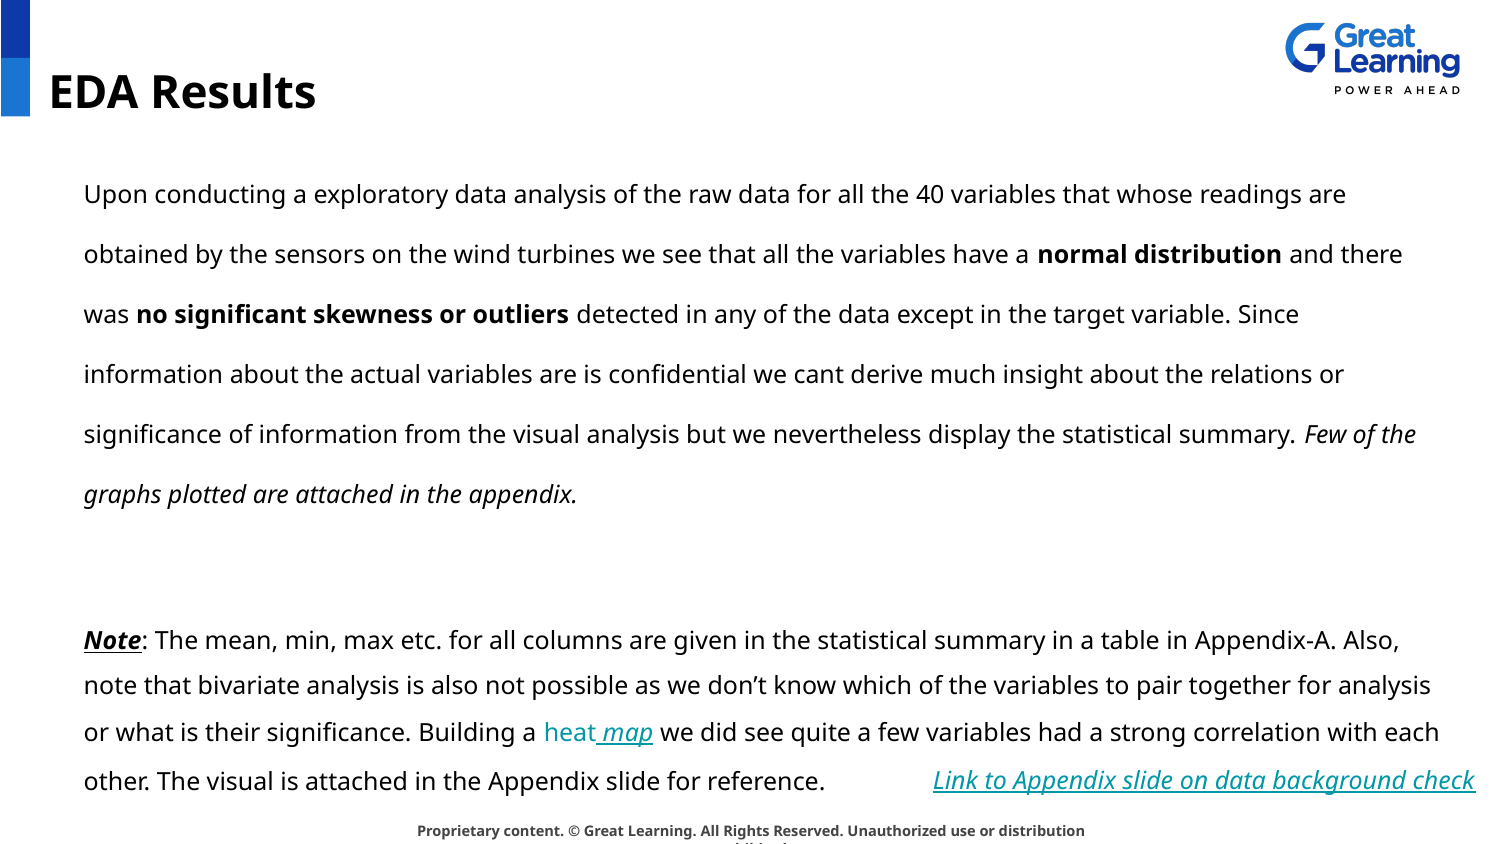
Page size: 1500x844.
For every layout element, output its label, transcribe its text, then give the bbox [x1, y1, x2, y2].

text_box Link to Appendix slide on data background check [668, 749, 1491, 814]
picture [1258, 11, 1487, 106]
text_box Upon conducting a exploratory data analysis of the raw data for all the 40 variables that whose readings are obtained by the sensors on the wind turbines we see that all the variables have a normal distribution and there was no significant skewness or outliers detected in any of the data except in the target variable. Since information about the actual variables are is confidential we cant derive much insight about the relations or significance of information from the visual analysis but we nevertheless display the statistical summary. Few of the graphs plotted are attached in the appendix. Note: The mean, min, max etc. for all columns are given in the statistical summary in a table in Appendix-A. Also, note that bivariate analysis is also not possible as we don’t know which of the variables to pair together for analysis or what is their significance. Building a heat map we did see quite a few variables had a strong correlation with each other. The visual is attached in the Appendix slide for reference. [68, 141, 1458, 803]
title EDA Results [33, 47, 1431, 142]
